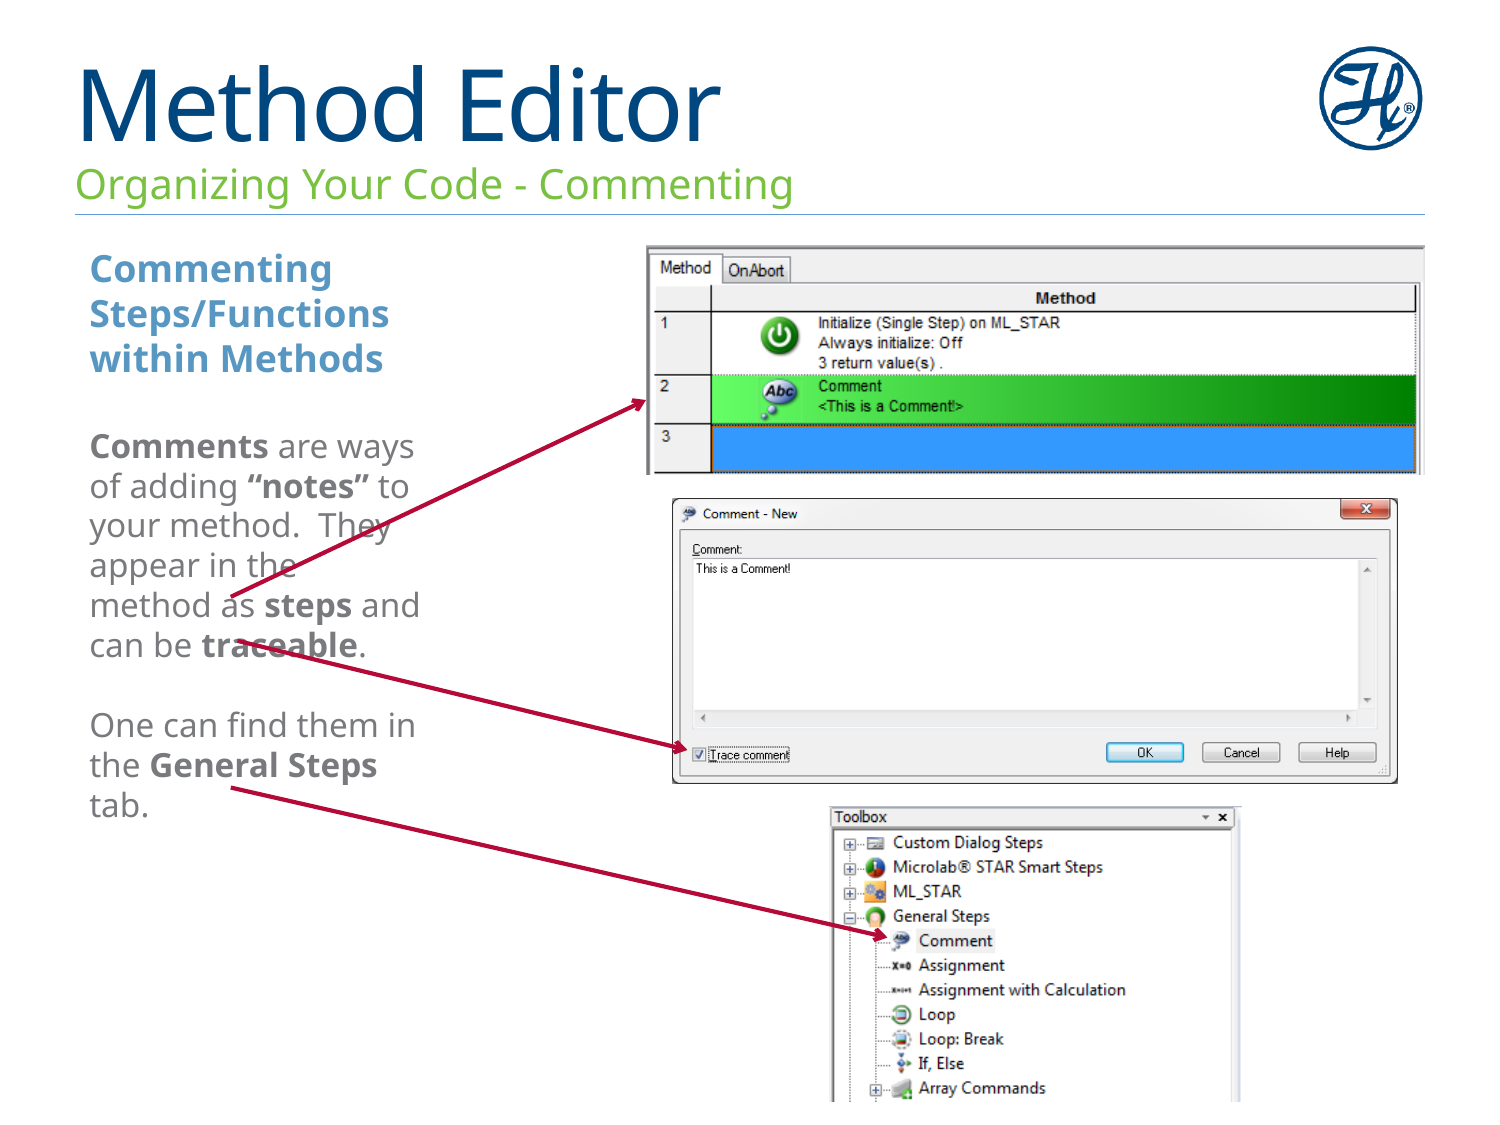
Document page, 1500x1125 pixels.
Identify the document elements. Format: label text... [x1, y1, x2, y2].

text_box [230, 787, 888, 938]
title Method Editor [74, 0, 1369, 155]
picture [829, 806, 1242, 1102]
list Organizing Your Code - Commenting [74, 155, 1425, 216]
picture [672, 498, 1398, 784]
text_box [230, 399, 646, 597]
picture [646, 245, 1425, 475]
picture [1369, 41, 1426, 155]
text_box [237, 640, 688, 750]
text_box Commenting Steps/Functions within Methods Comments are ways of adding “notes” to your method. They appear in the method as steps and can be traceable. One can find them in the General Steps tab. [74, 237, 438, 872]
